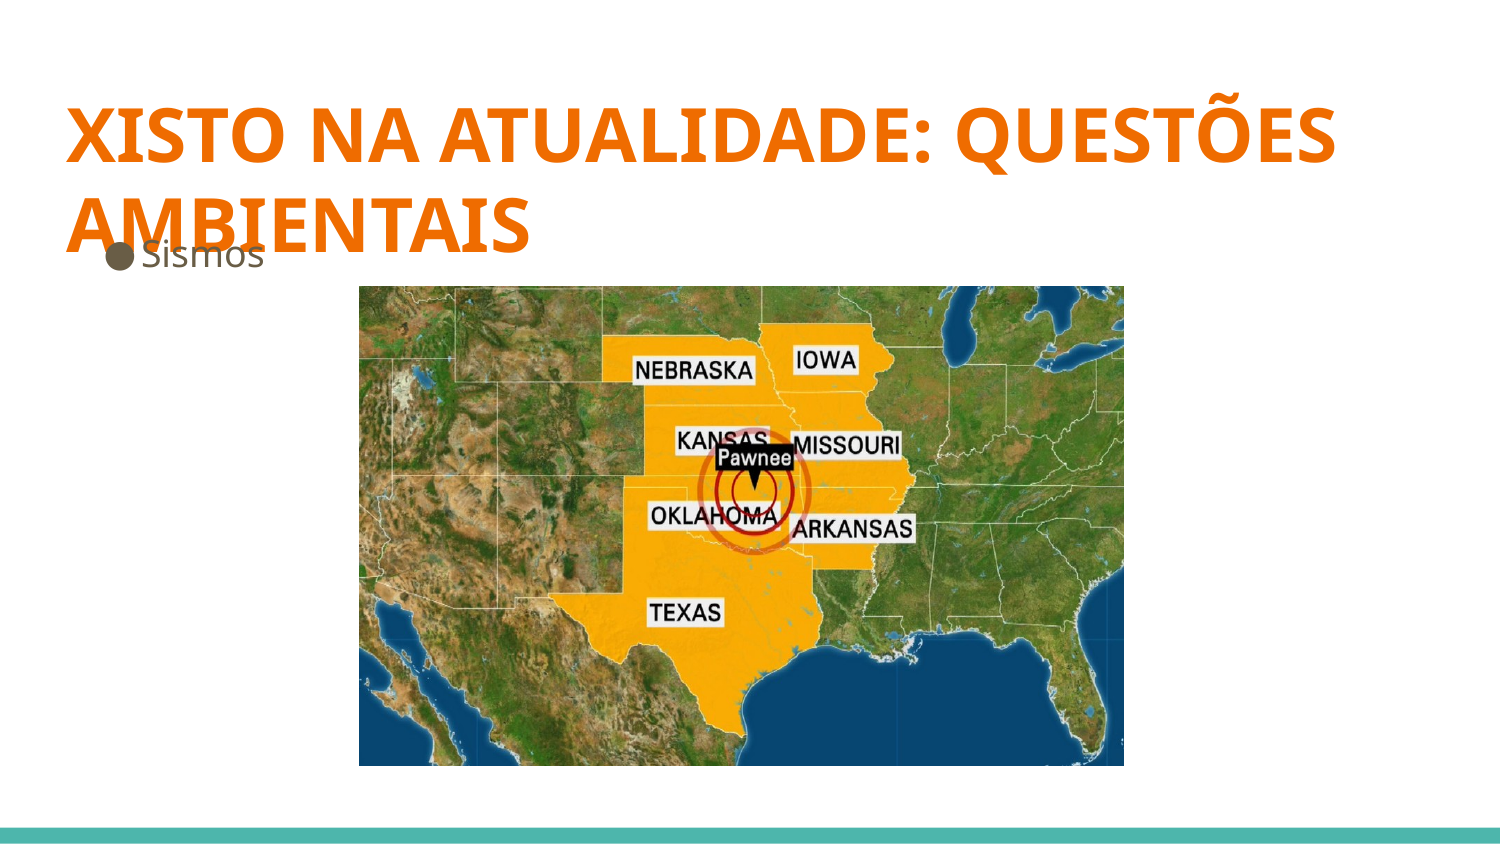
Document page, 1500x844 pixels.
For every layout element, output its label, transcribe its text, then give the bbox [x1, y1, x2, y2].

list Sismos [51, 207, 1449, 750]
picture [11, 286, 1249, 766]
title XISTO NA ATUALIDADE: QUESTÕES AMBIENTAIS [51, 72, 1449, 189]
